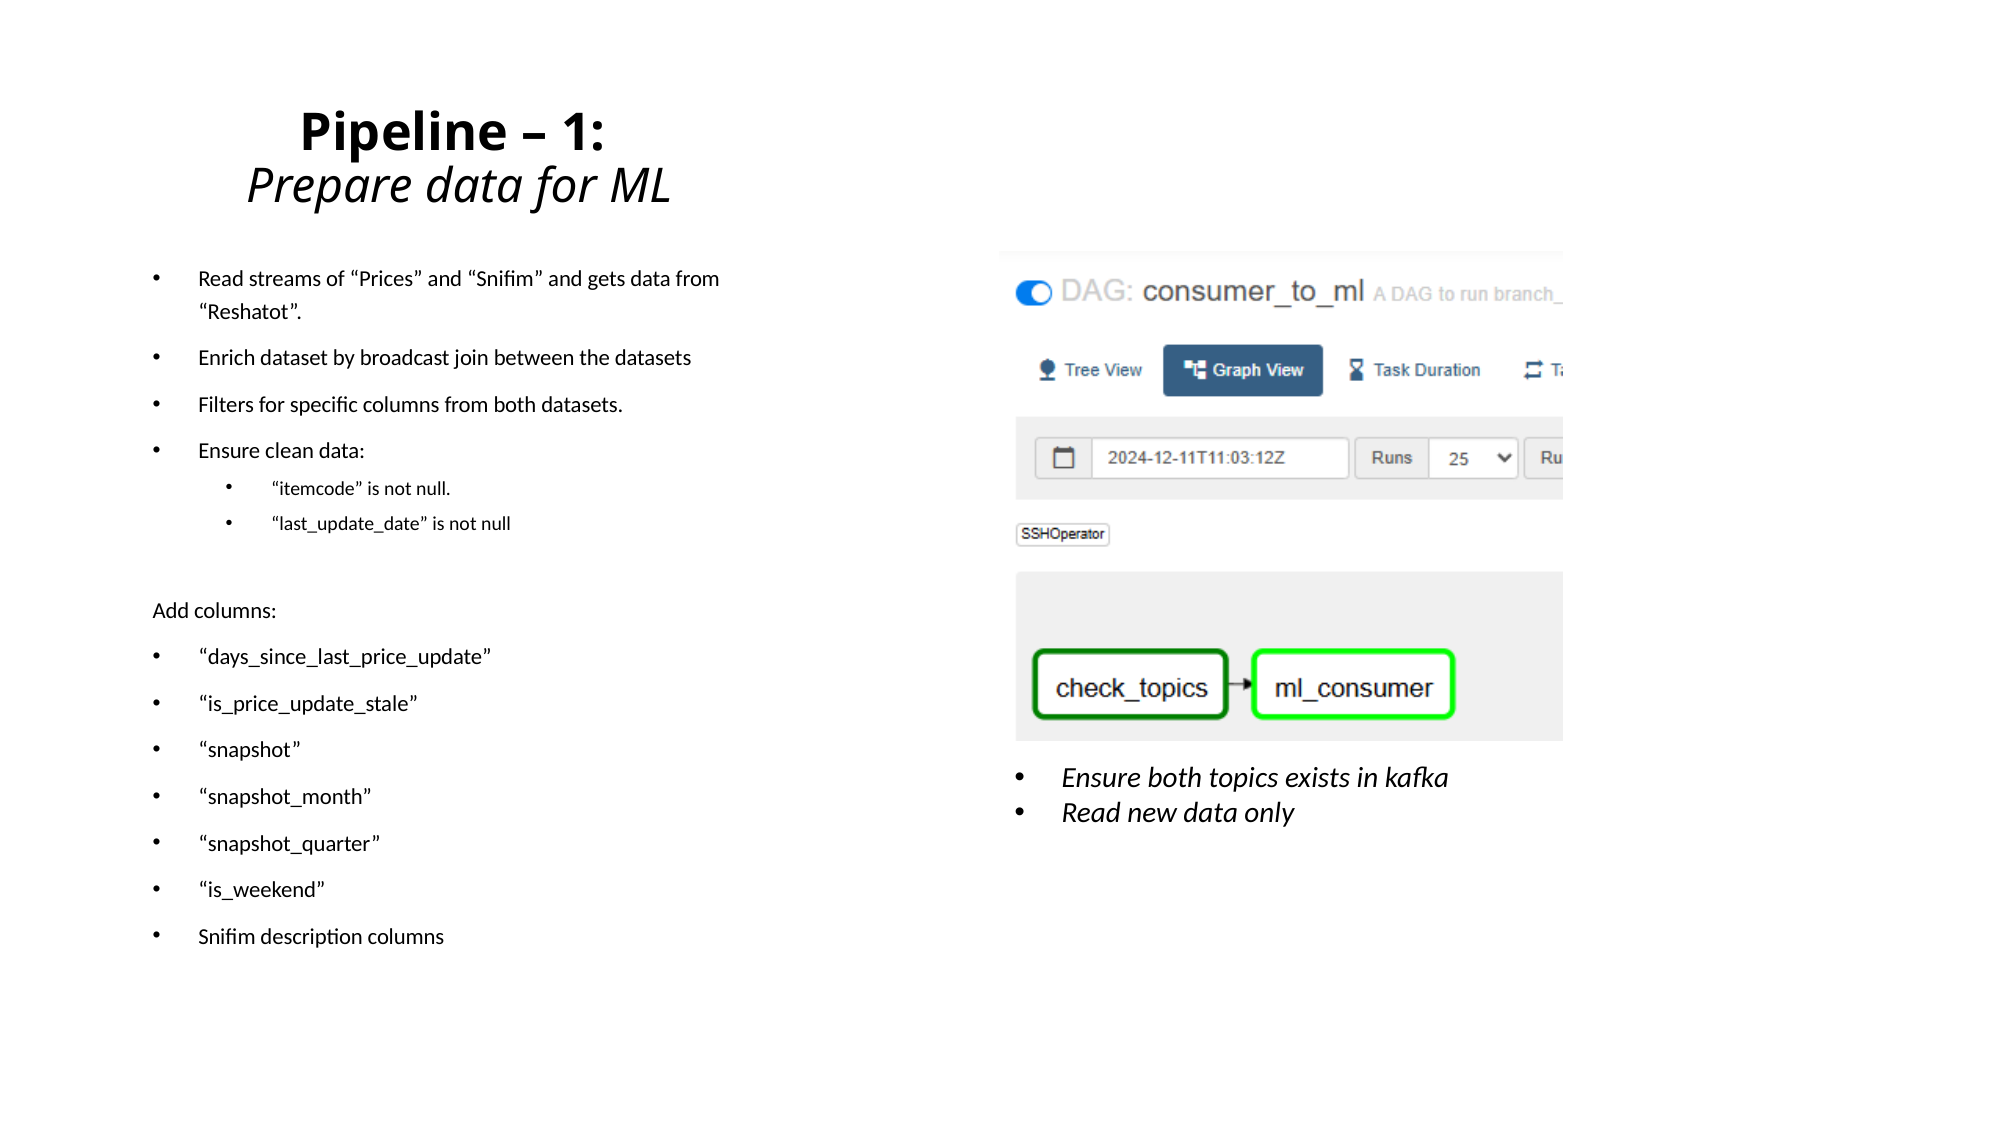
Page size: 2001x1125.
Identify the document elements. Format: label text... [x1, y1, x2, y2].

picture [999, 251, 1563, 741]
title Pipeline – 1: Prepare data for ML [137, 75, 782, 221]
list Read streams of “Prices” and “Snifim” and gets data from “Reshatot”. Enrich dataset by broadcast join between the datasets Filters for specific columns from both datasets. Ensure clean data: “itemcode” is not null. “last_update_date” is not null Add columns: “days_since_last_price_update” “is_price_update_stale” “snapshot” “snapshot_month” “snapshot_quarter” “is_weekend” Snifim description columns [137, 251, 783, 966]
text_box Ensure both topics exists in kafka Read new data only [999, 751, 1546, 836]
